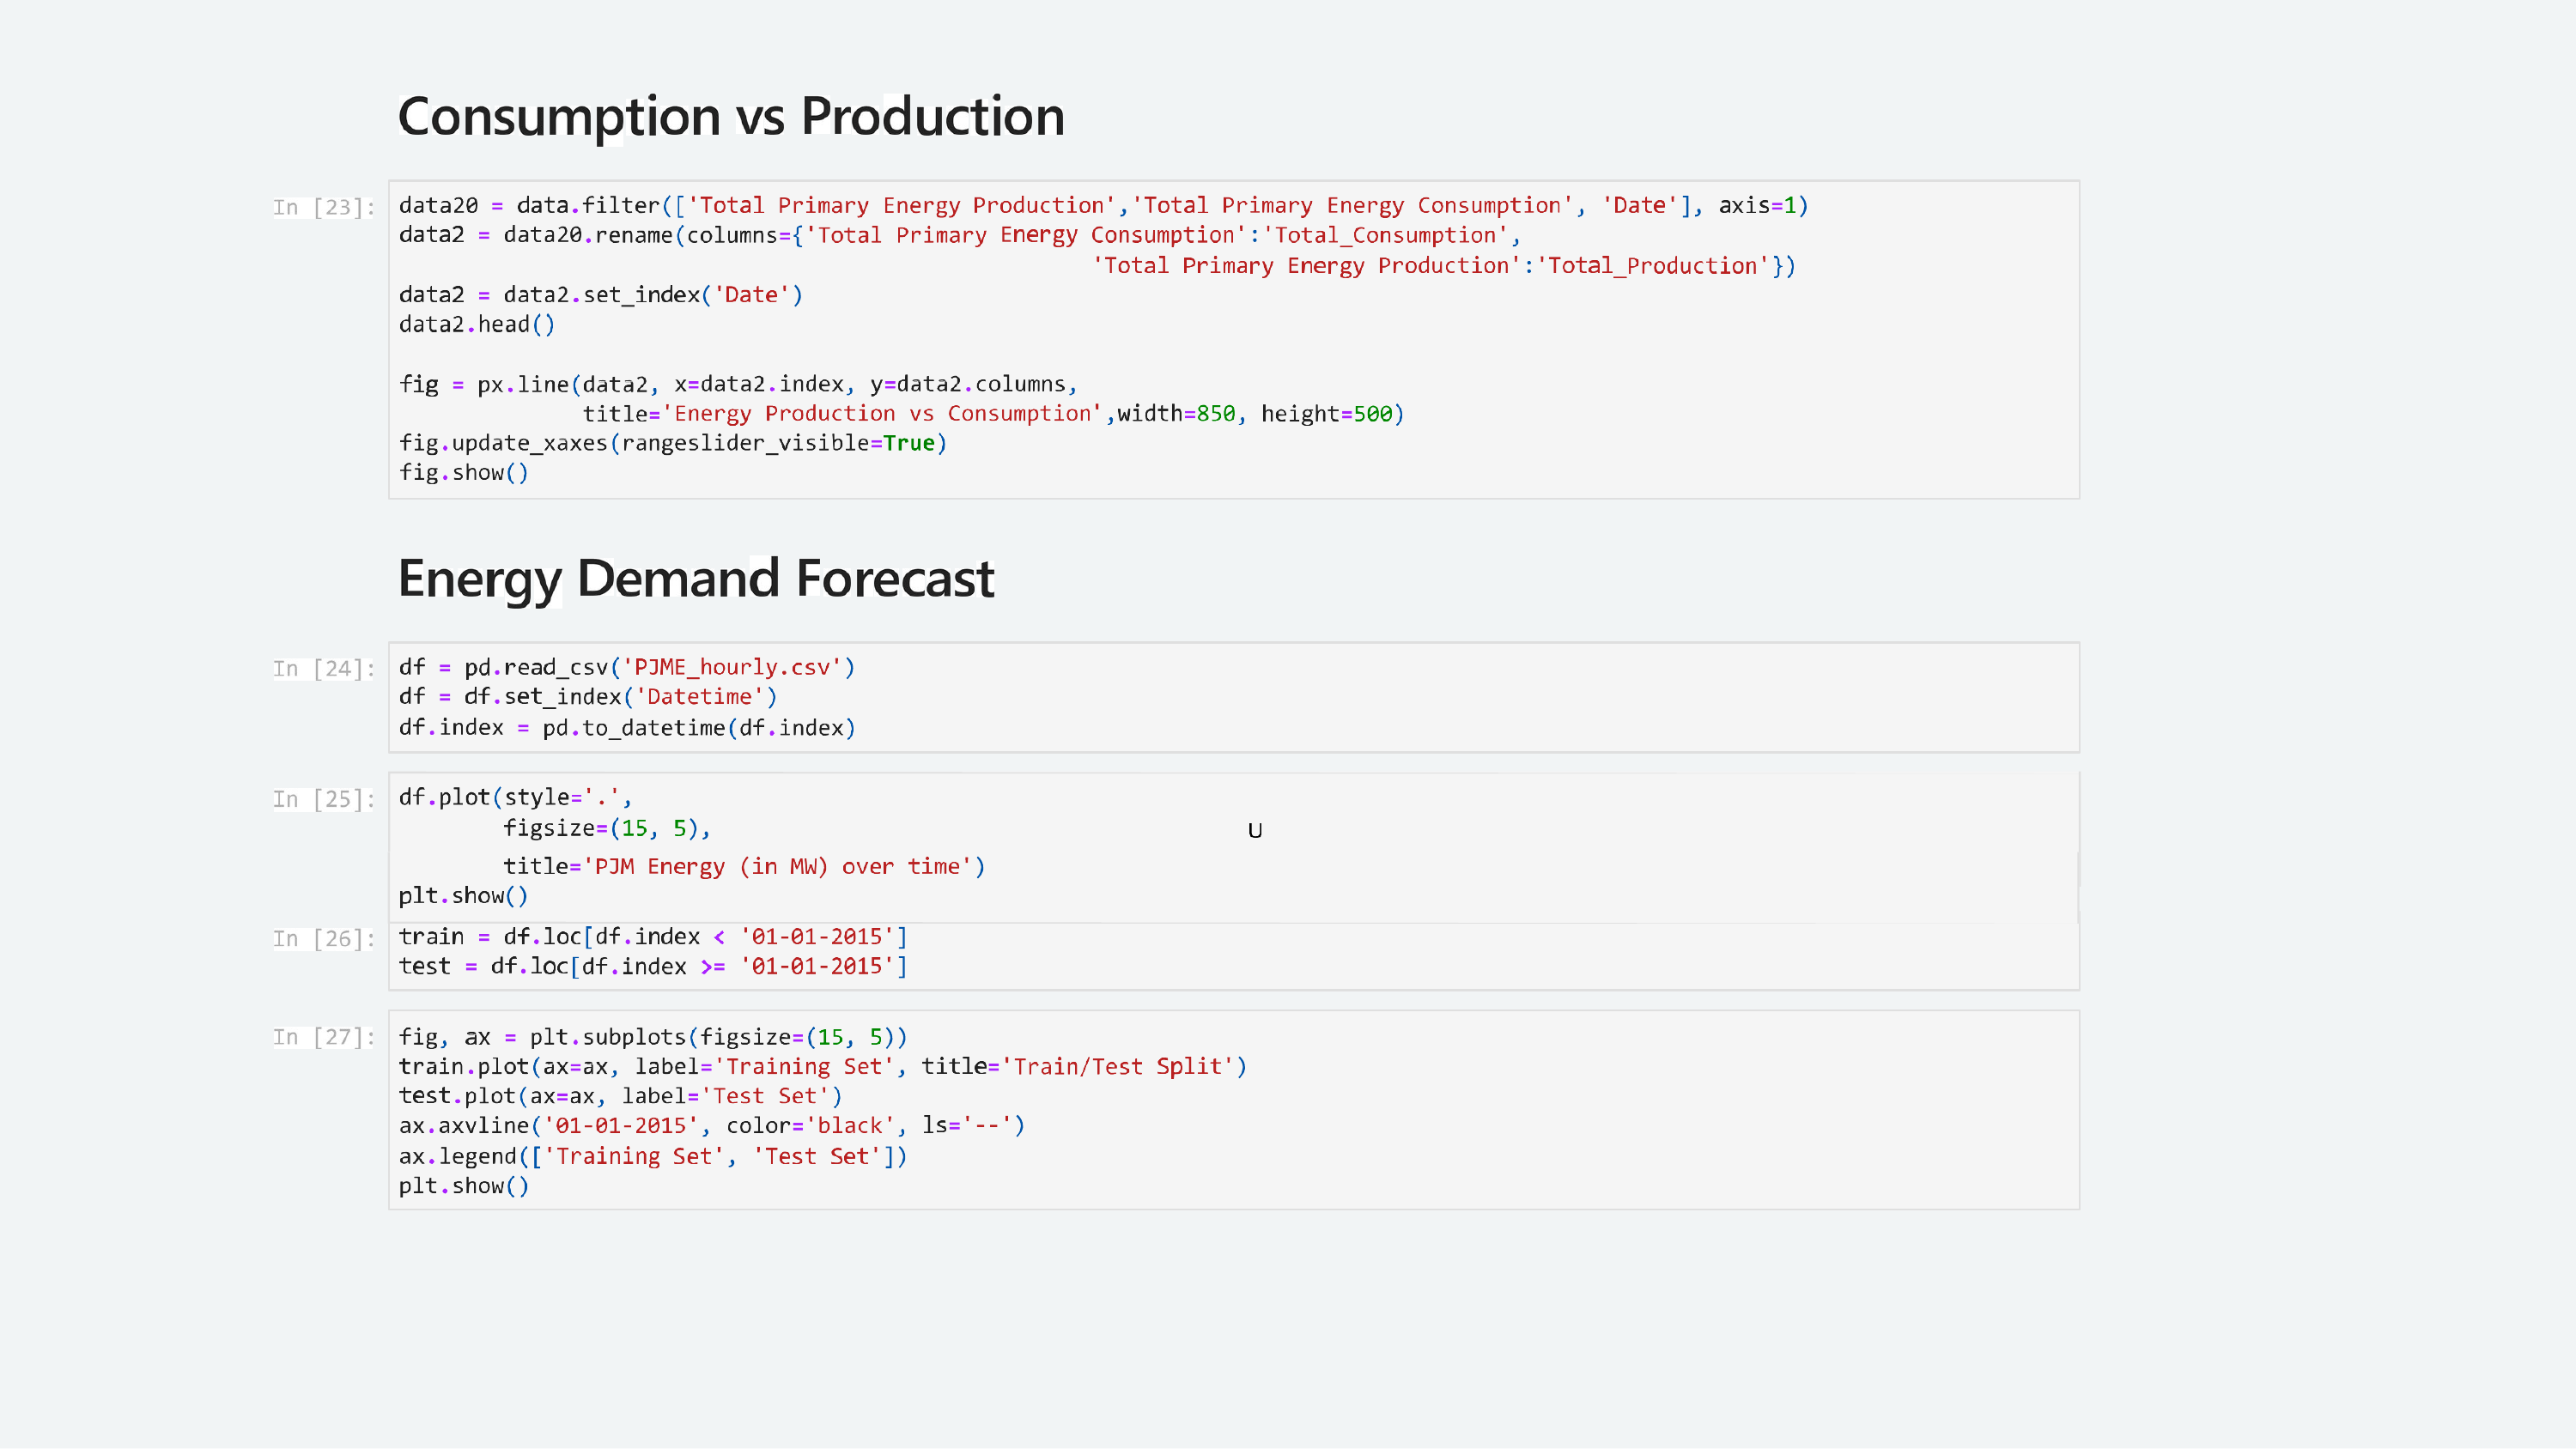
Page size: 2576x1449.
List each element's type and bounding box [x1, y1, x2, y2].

text_box [690, 934, 700, 945]
text_box [1614, 197, 1665, 214]
text_box [398, 95, 460, 135]
text_box [916, 94, 1032, 136]
picture [674, 1147, 712, 1164]
text_box [702, 960, 726, 974]
picture [550, 106, 591, 135]
picture [400, 687, 425, 705]
text_box [1184, 256, 1274, 278]
text_box [387, 932, 2081, 992]
text_box [726, 286, 778, 303]
picture [400, 786, 581, 809]
text_box [505, 934, 568, 945]
text_box [1549, 255, 1794, 278]
text_box [856, 561, 995, 597]
text_box [720, 555, 778, 597]
picture [1249, 823, 1261, 838]
text_box [735, 106, 784, 135]
picture [543, 657, 854, 740]
picture [573, 926, 687, 979]
picture [1380, 256, 1517, 274]
text_box [744, 956, 882, 974]
picture [491, 955, 517, 974]
text_box [799, 557, 851, 597]
text_box [597, 94, 719, 147]
picture [1091, 196, 1583, 247]
picture [1037, 106, 1063, 135]
picture [274, 658, 373, 682]
text_box [387, 852, 2080, 925]
text_box [400, 225, 464, 243]
text_box [387, 179, 2081, 500]
text_box [400, 285, 464, 303]
text_box [1289, 258, 1365, 278]
text_box [922, 1056, 999, 1075]
text_box [923, 1115, 960, 1133]
text_box [387, 1009, 2081, 1211]
text_box [399, 1087, 451, 1104]
picture [400, 658, 425, 676]
picture [400, 196, 477, 214]
text_box [505, 284, 711, 307]
text_box [465, 106, 544, 136]
picture [504, 817, 656, 841]
picture [1262, 403, 1402, 426]
picture [1096, 403, 1244, 425]
text_box [675, 817, 708, 841]
picture [400, 1145, 540, 1198]
picture [274, 1027, 373, 1049]
text_box [744, 934, 882, 945]
text_box [580, 557, 714, 597]
text_box [1002, 226, 1078, 247]
picture [556, 1146, 660, 1168]
picture [505, 195, 1103, 247]
text_box [1105, 256, 1169, 274]
picture [274, 197, 373, 220]
picture [399, 373, 1090, 484]
text_box [1135, 196, 1208, 214]
text_box [804, 94, 910, 135]
text_box [387, 640, 2081, 754]
text_box [466, 658, 500, 680]
text_box [399, 957, 451, 974]
picture [274, 928, 373, 952]
text_box [465, 687, 500, 705]
picture [400, 313, 553, 336]
text_box [401, 557, 562, 609]
text_box [506, 688, 540, 705]
text_box [1719, 195, 1807, 218]
text_box [831, 1147, 868, 1164]
picture [400, 718, 503, 736]
text_box [518, 196, 568, 214]
text_box [399, 934, 464, 945]
text_box [756, 1146, 816, 1164]
picture [714, 931, 725, 945]
text_box [520, 956, 568, 974]
text_box [1157, 1057, 1221, 1079]
picture [399, 1027, 905, 1137]
text_box [506, 658, 540, 676]
text_box [387, 771, 2081, 851]
picture [274, 788, 373, 812]
picture [1005, 1057, 1143, 1076]
